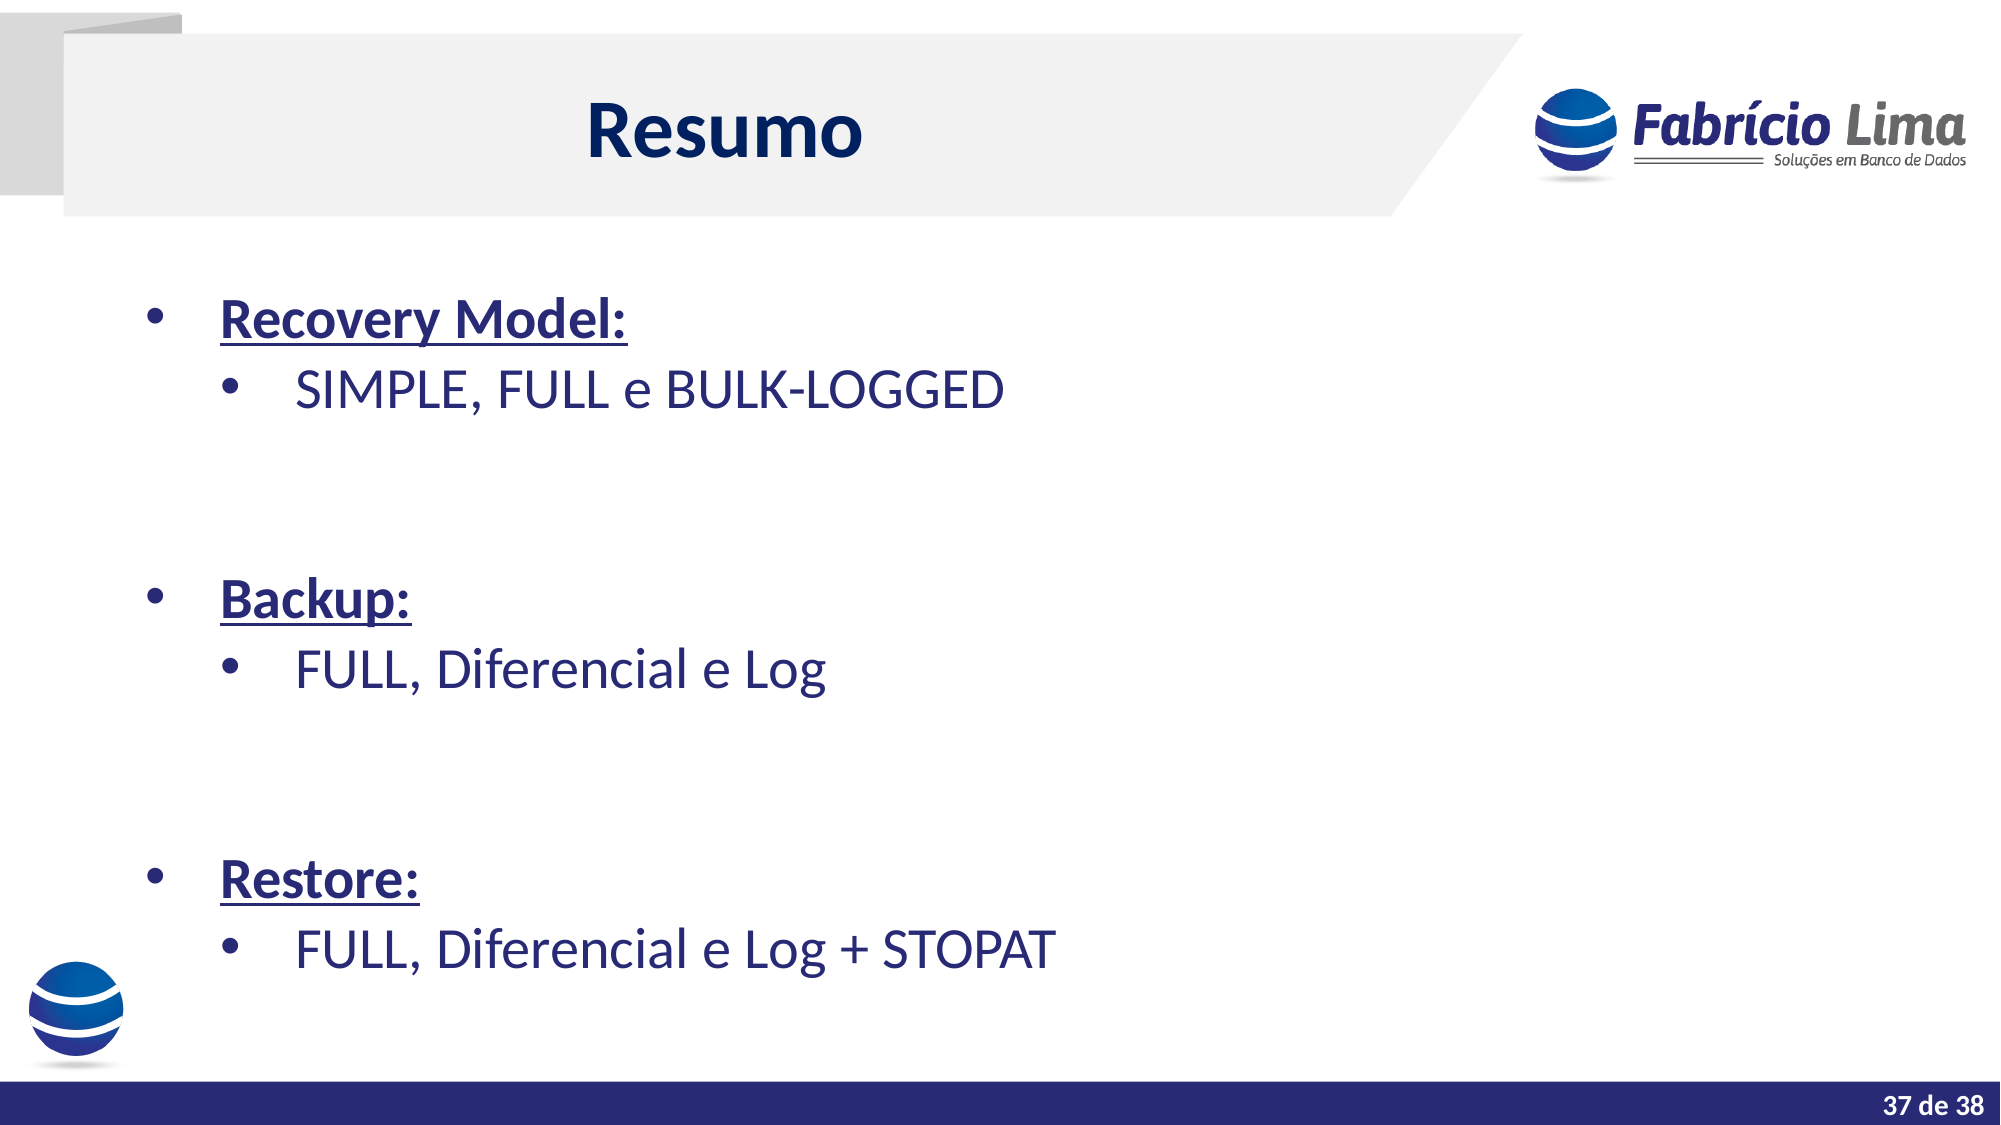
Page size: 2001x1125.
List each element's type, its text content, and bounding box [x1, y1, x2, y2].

text_box Resumo [62, 33, 1390, 214]
slide_number 37 de 38 [1718, 1083, 2000, 1125]
text_box Recovery Model: SIMPLE, FULL e BULK-LOGGED Backup: FULL, Diferencial e Log Restore: FULL, Diferencial e Log + STOPAT [130, 213, 1979, 988]
picture [14, 951, 137, 1082]
picture [1501, 42, 1997, 217]
